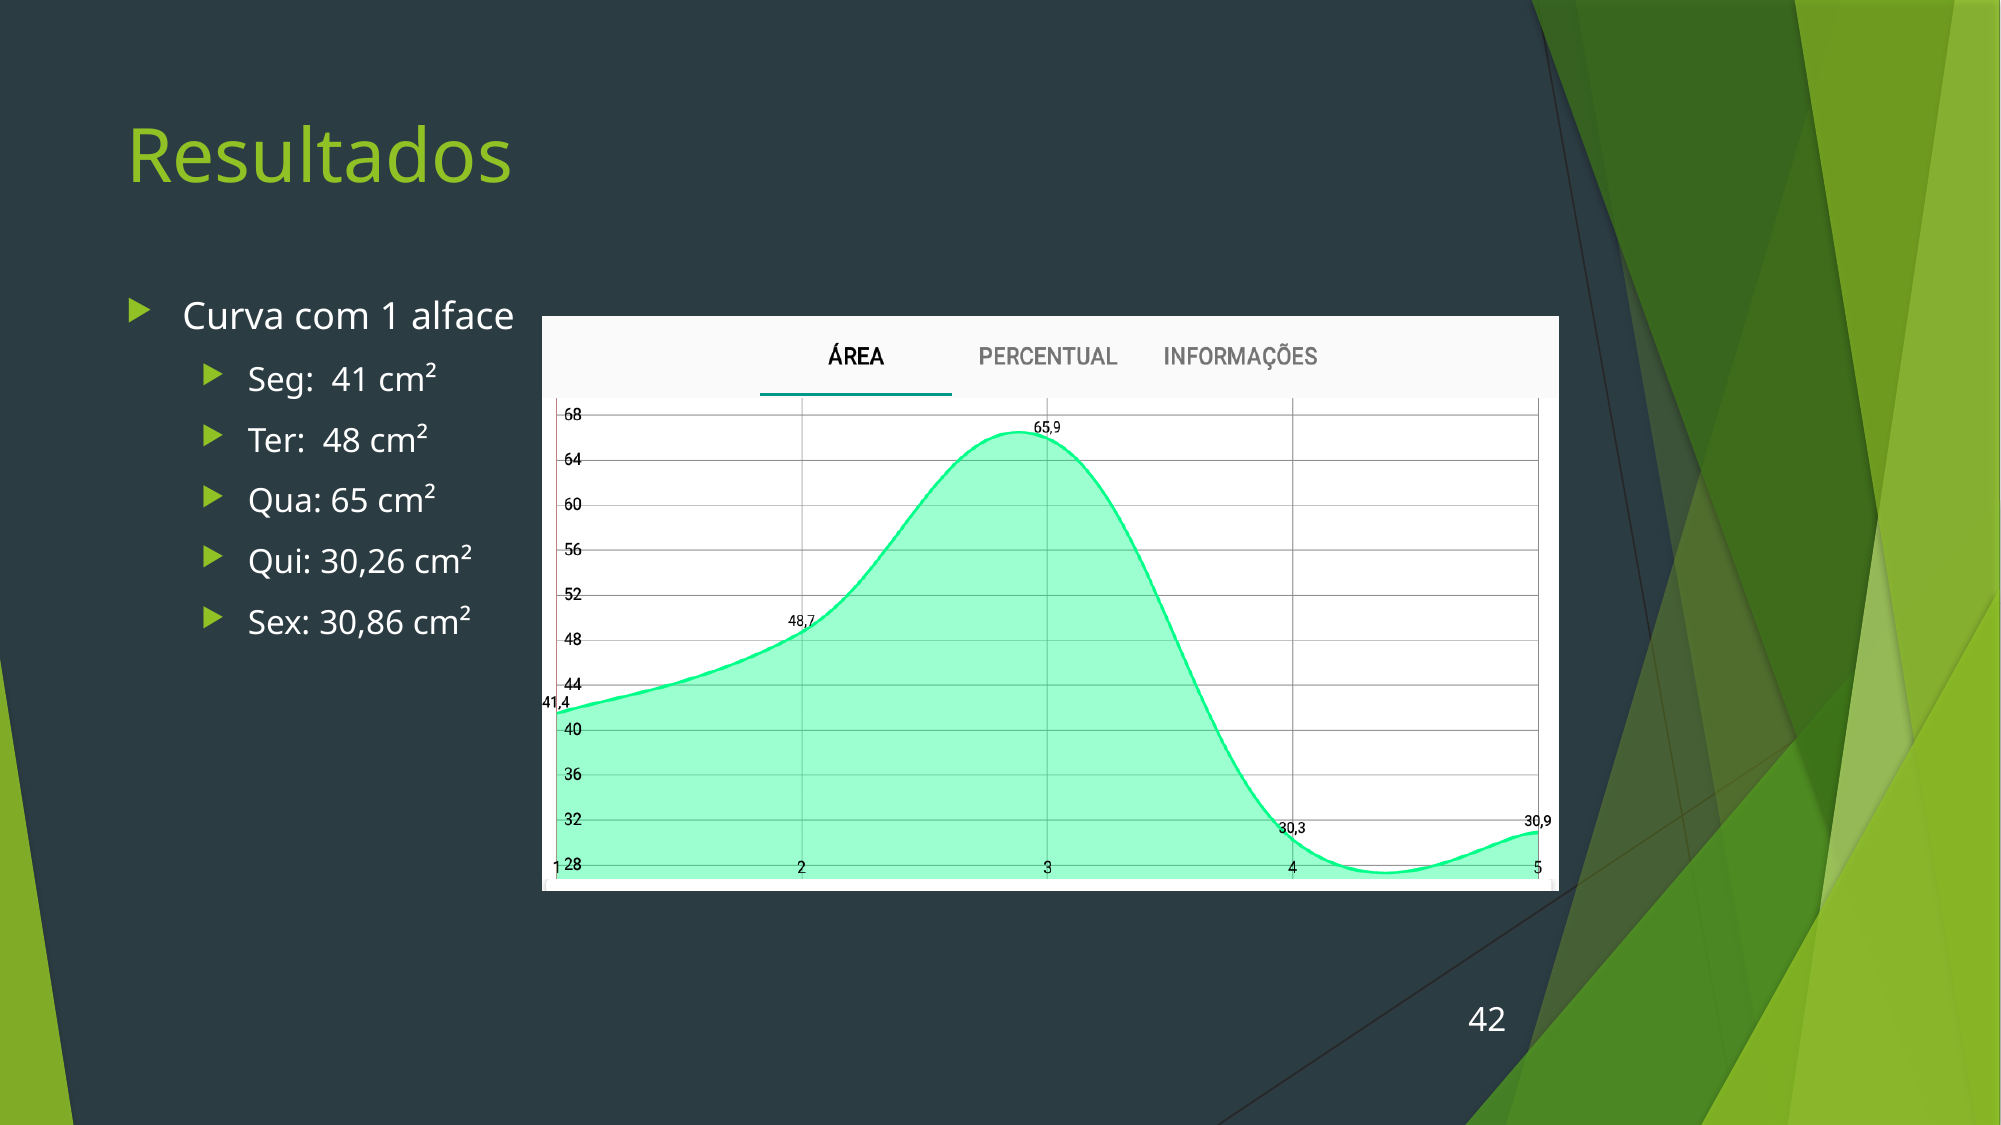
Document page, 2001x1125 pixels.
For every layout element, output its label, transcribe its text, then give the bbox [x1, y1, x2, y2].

title Resultados [111, 99, 1522, 284]
list Curva com 1 alface Seg: 41 cm² Ter: 48 cm² Qua: 65 cm² Qui: 30,26 cm² Sex: 30,86 cm² [111, 284, 1522, 991]
slide_number 42 [1409, 991, 1522, 1051]
picture [542, 316, 1560, 892]
